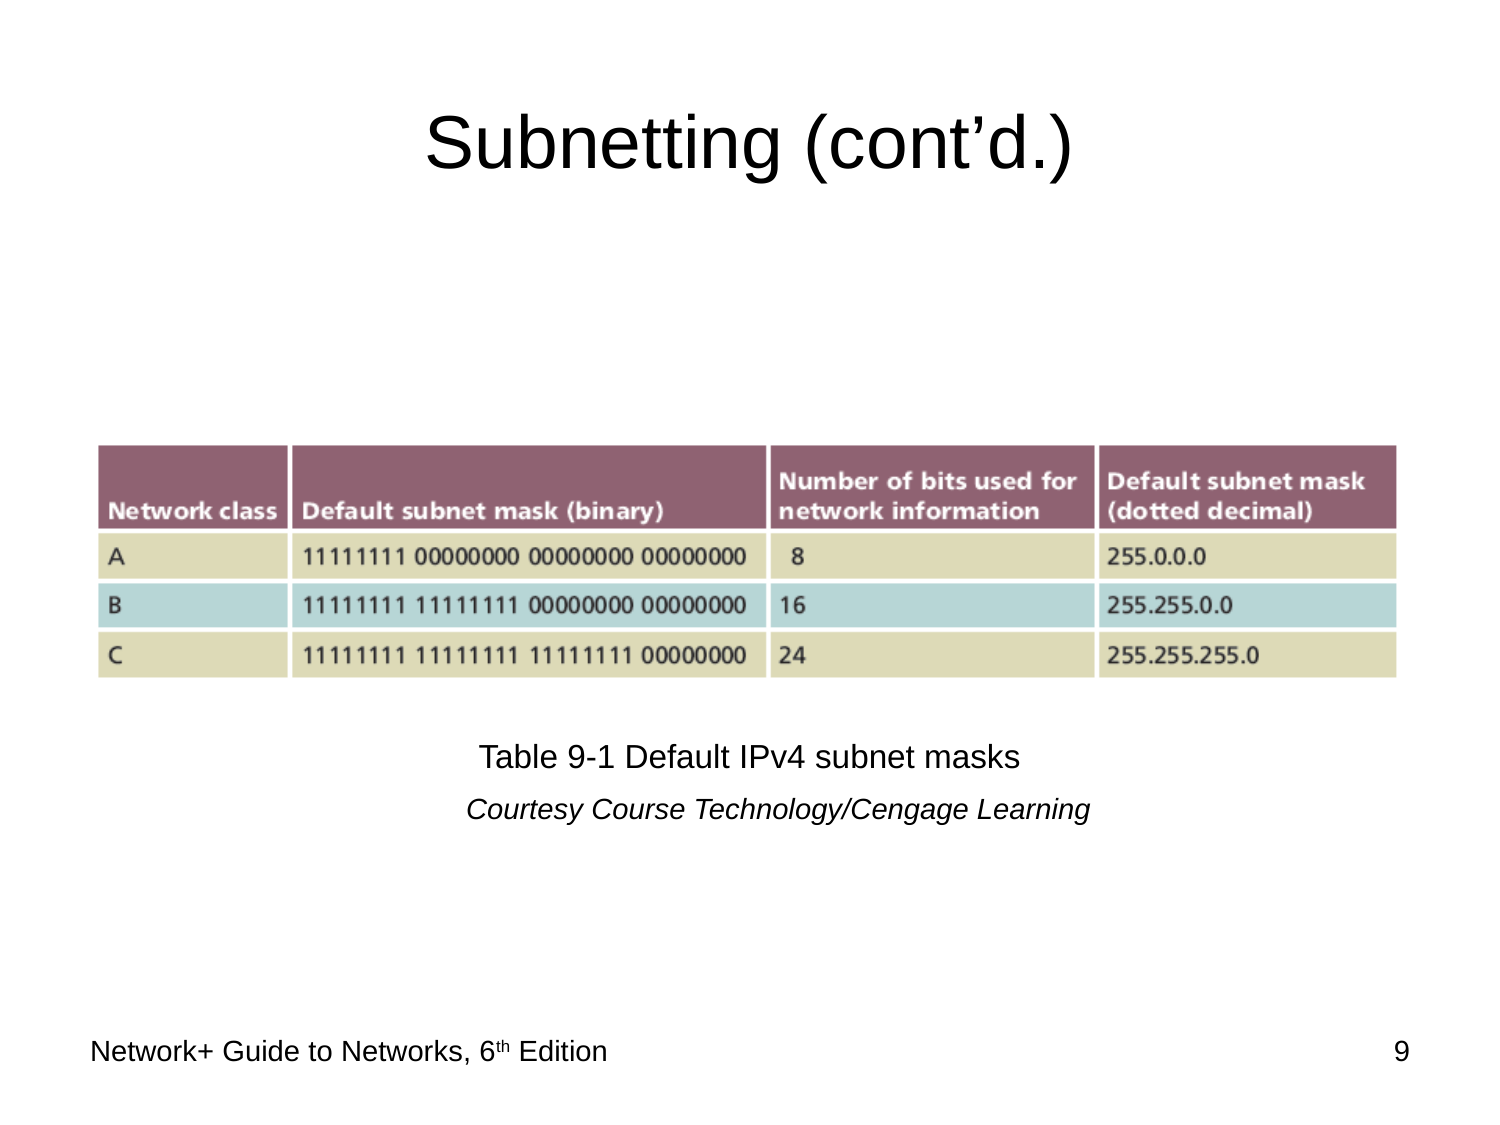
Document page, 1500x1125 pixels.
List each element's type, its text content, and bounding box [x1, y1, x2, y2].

title Subnetting (cont’d.) [75, 45, 1425, 233]
text_box Courtesy Course Technology/Cengage Learning [451, 782, 1107, 833]
text_box Table 9-1 Default IPv4 subnet masks [463, 727, 1037, 782]
footer Network+ Guide to Networks, 6th Edition [74, 1024, 988, 1103]
slide_number 9 [1074, 1024, 1426, 1103]
picture [94, 441, 1406, 684]
